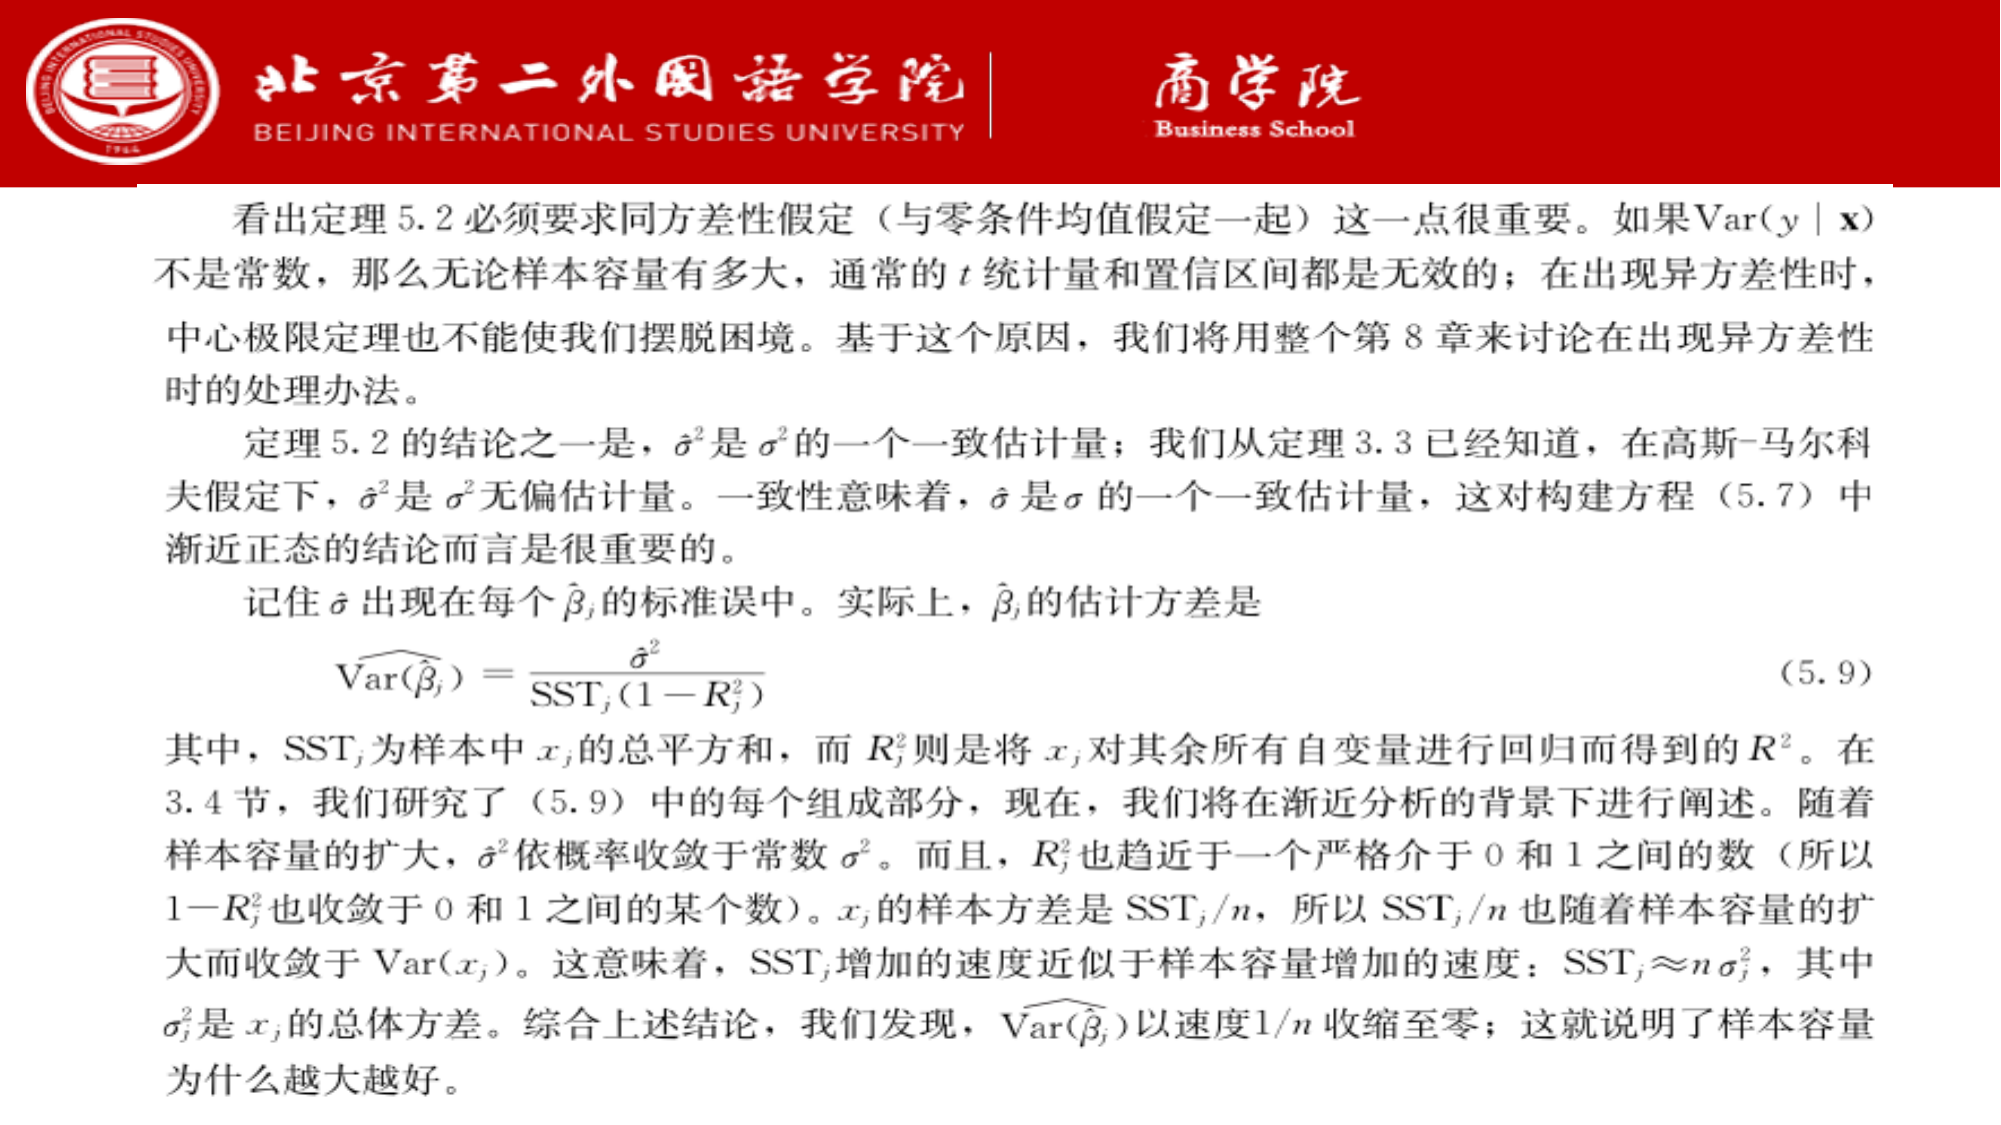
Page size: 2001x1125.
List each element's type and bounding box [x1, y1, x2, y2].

picture [137, 184, 1893, 1125]
picture [26, 18, 1693, 165]
